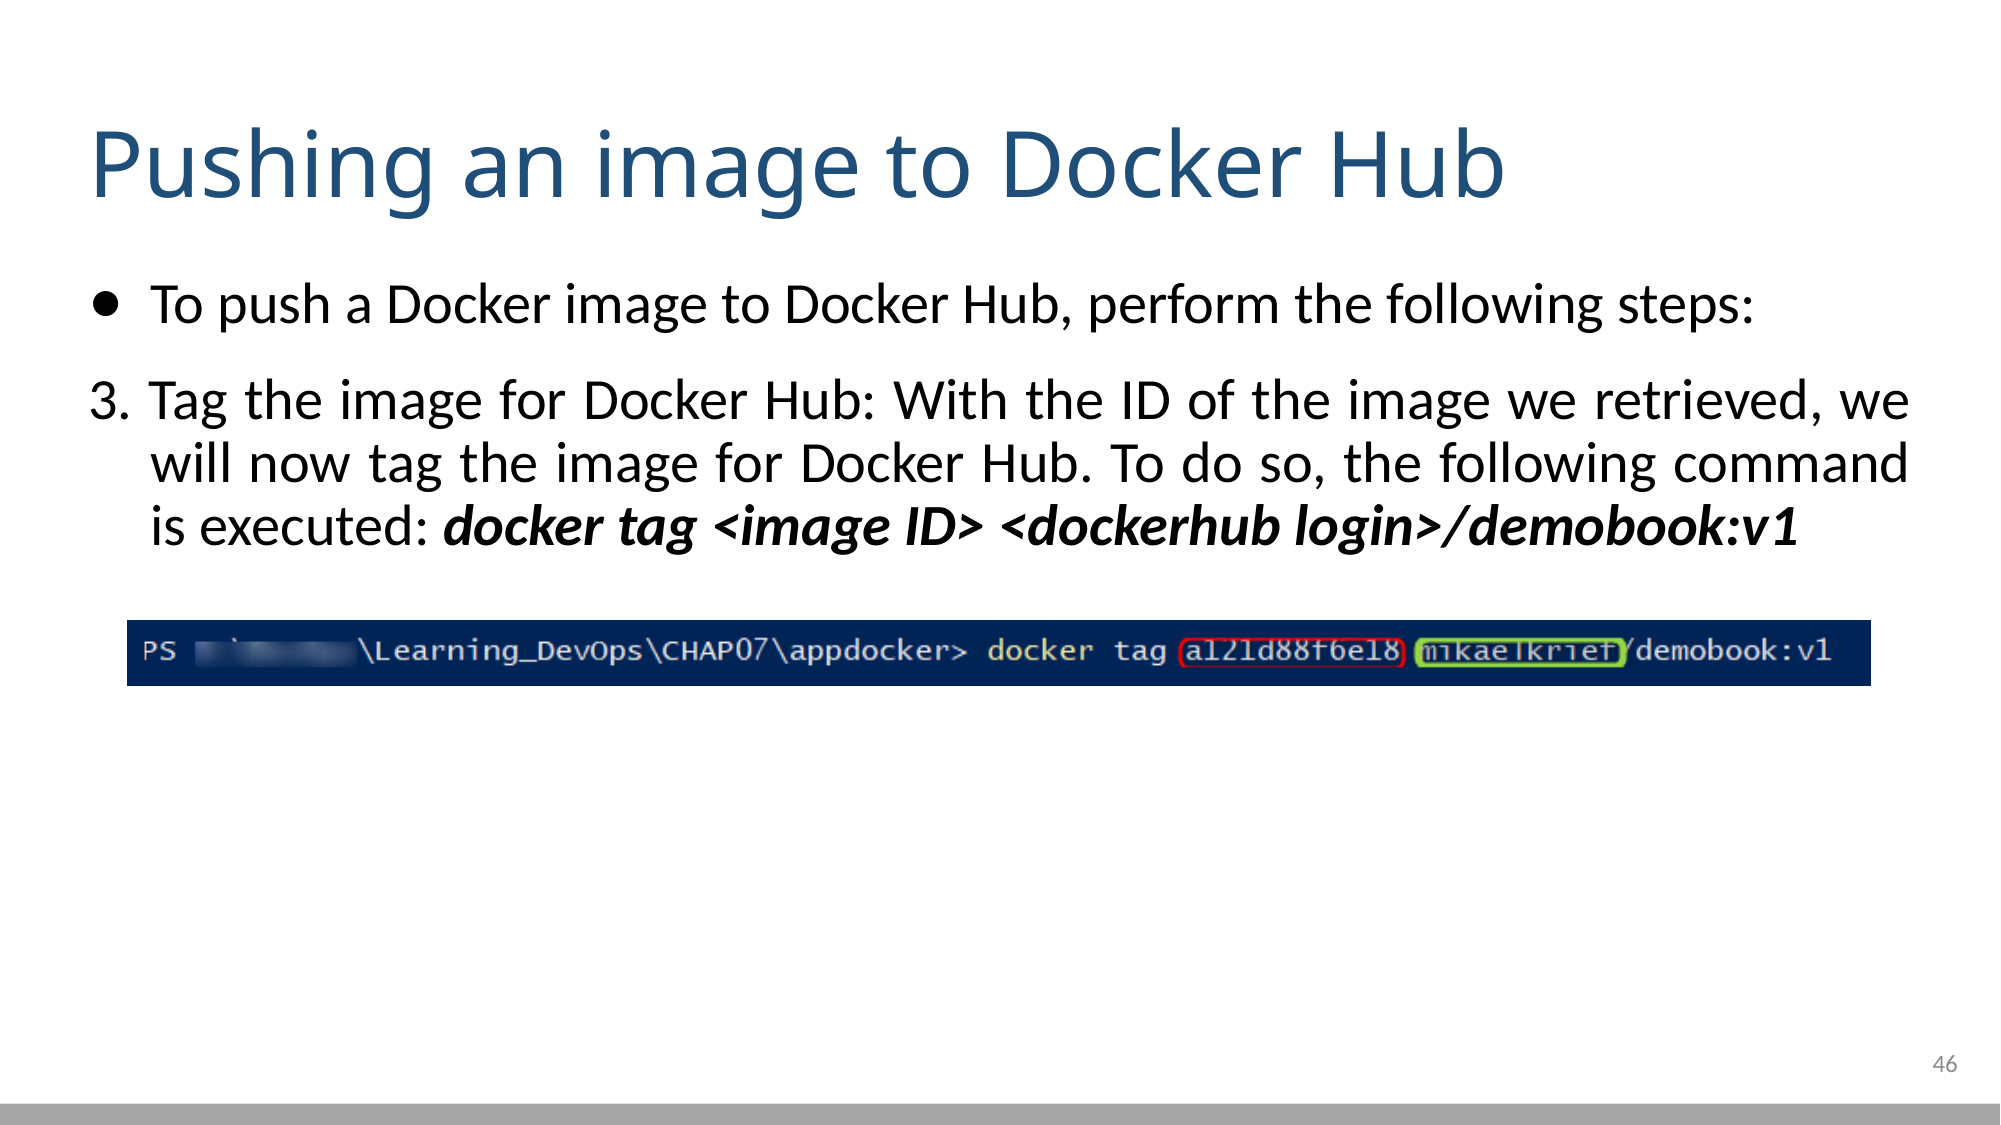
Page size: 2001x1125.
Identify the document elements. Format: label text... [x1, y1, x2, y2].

picture [127, 620, 1871, 686]
title Pushing an image to Docker Hub [68, 98, 1932, 252]
slide_number 46 [1853, 1019, 1974, 1106]
list To push a Docker image to Docker Hub, perform the following steps: 3. Tag the image for Docker Hub: With the ID of the image we retrieved, we will now tag the image for Docker Hub. To do so, the following command is executed: docker tag <image ID> <dockerhub login>/demobook:v1 [68, 252, 1932, 1058]
